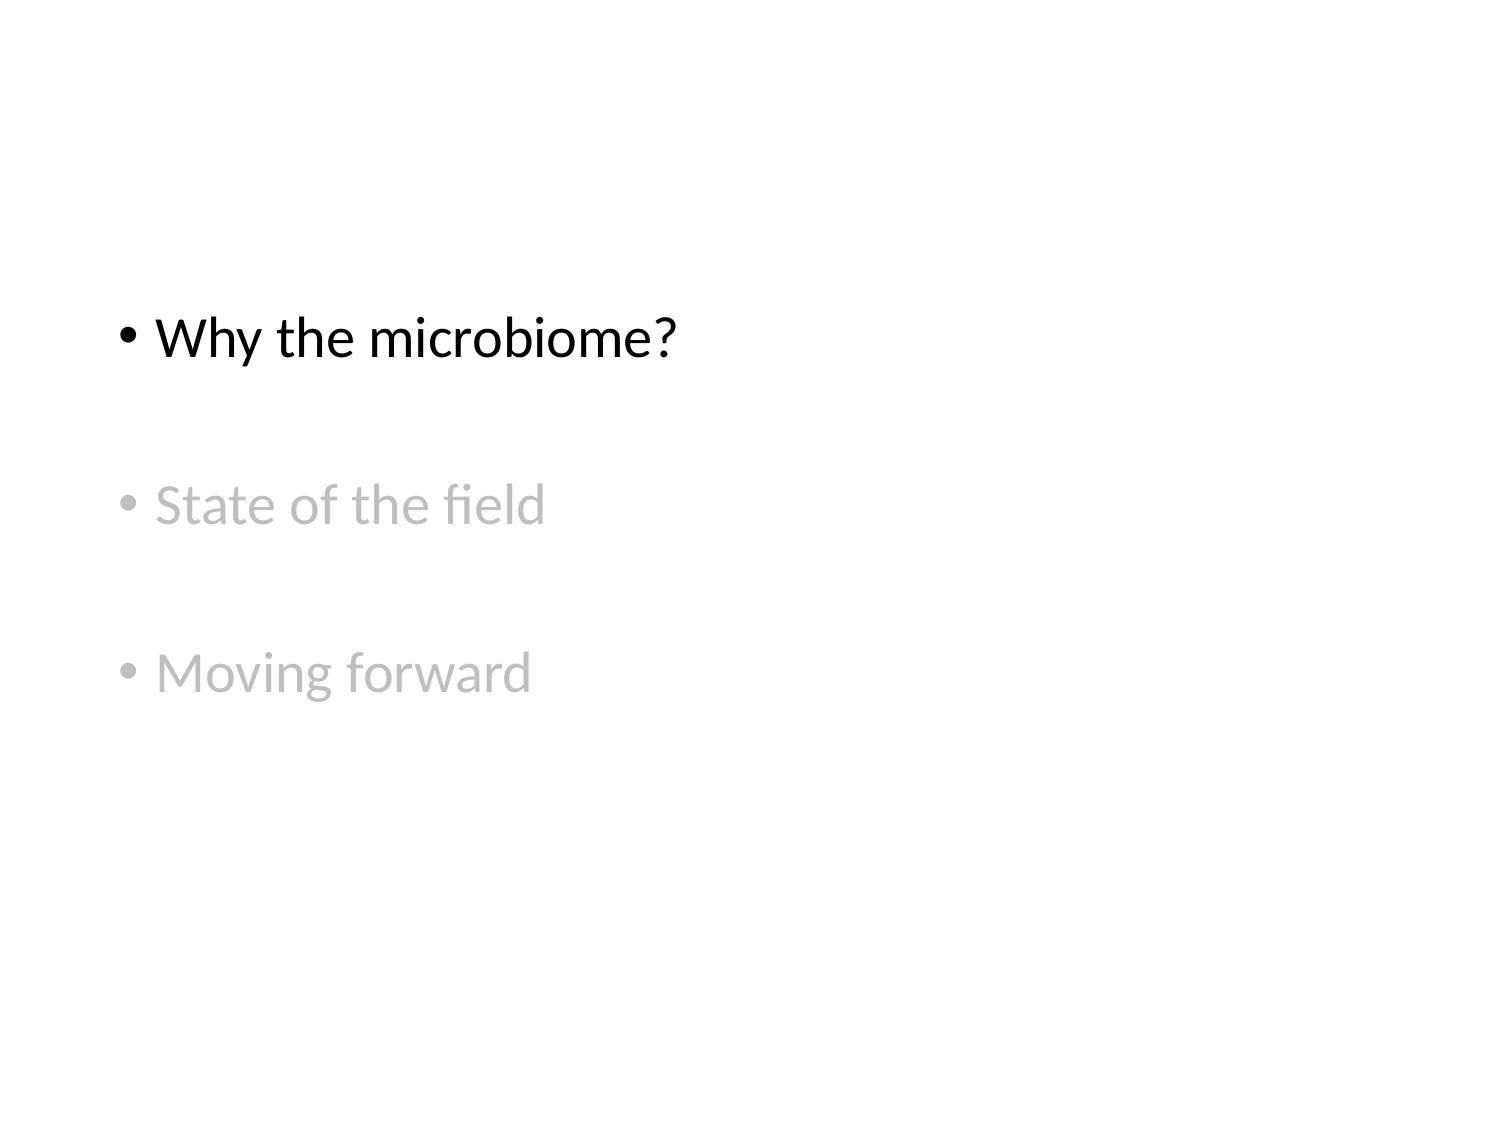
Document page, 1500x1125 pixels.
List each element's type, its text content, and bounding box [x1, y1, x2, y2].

list Why the microbiome? State of the field Moving forward [103, 299, 1397, 1014]
